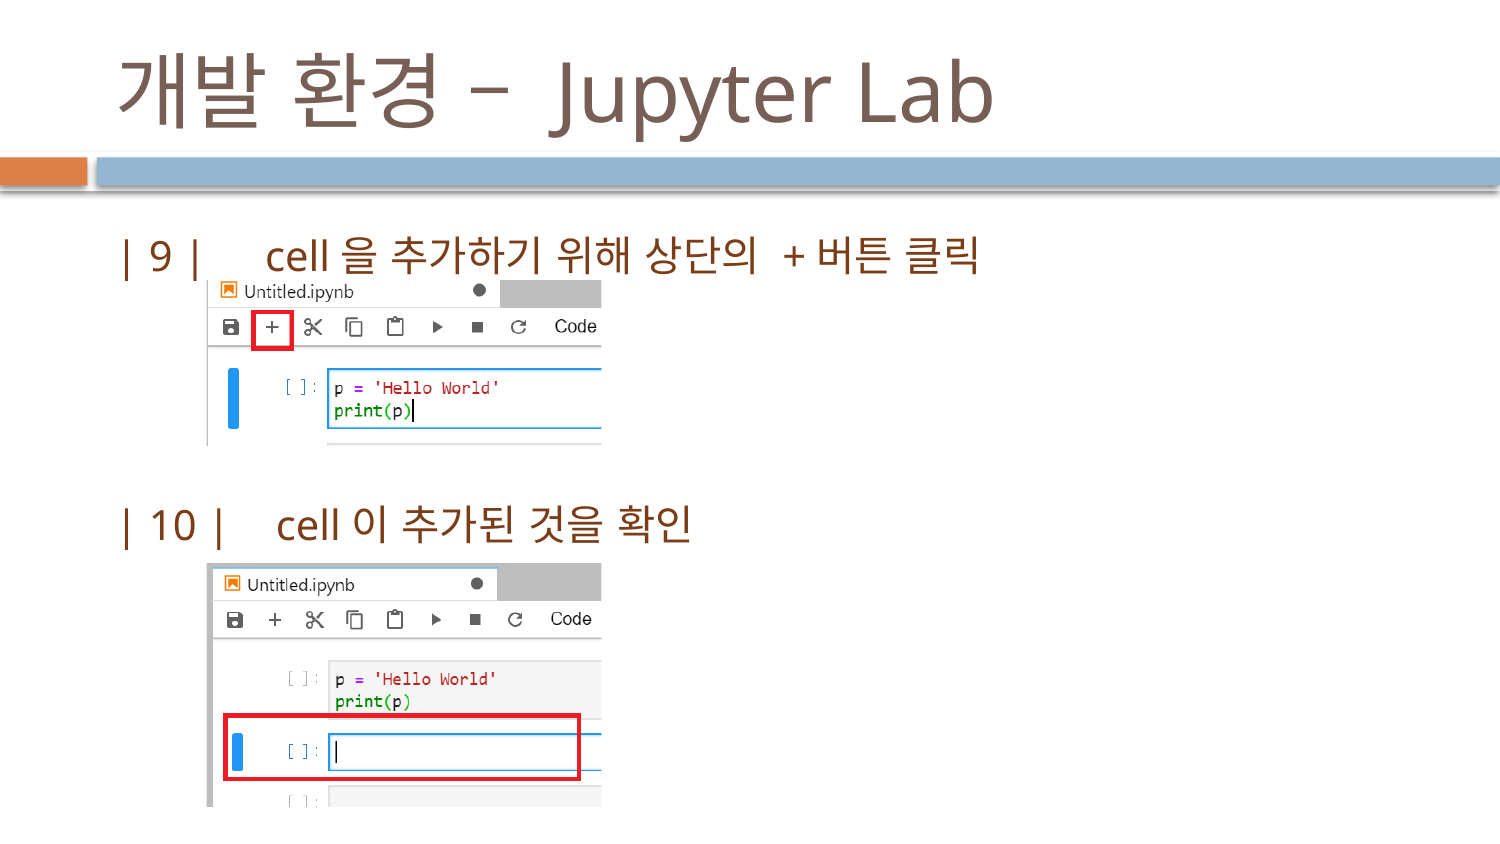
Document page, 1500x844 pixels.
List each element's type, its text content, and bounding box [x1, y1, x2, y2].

picture [206, 279, 602, 446]
list | 9 | cell을 추가하기 위해 상단의 +버튼 클릭 | 10 | cell이 추가된 것을 확인 [100, 196, 1447, 750]
picture [206, 563, 602, 808]
title 개발 환경 – Jupyter Lab [100, 28, 1438, 150]
